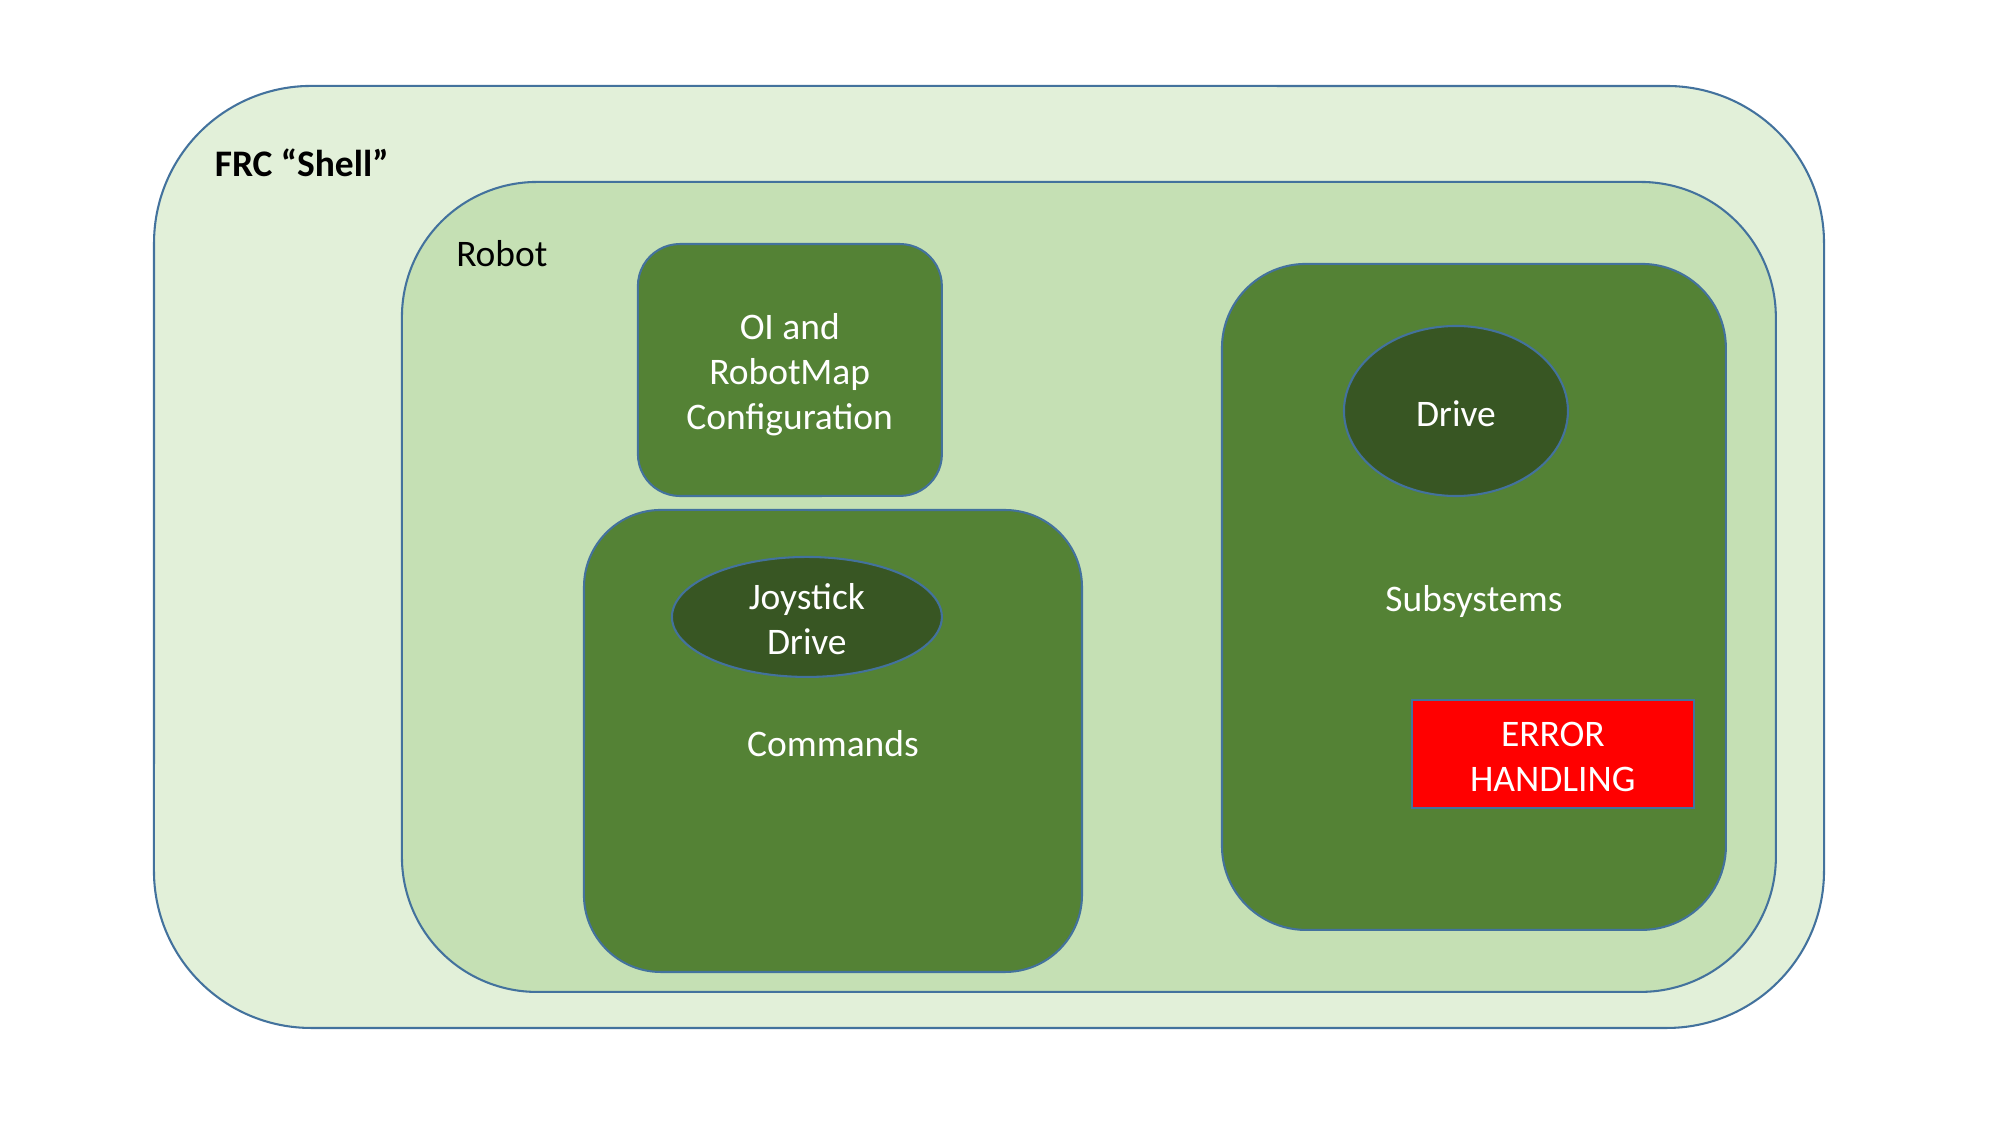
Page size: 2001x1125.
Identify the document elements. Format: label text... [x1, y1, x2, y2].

text_box Subsystems [1220, 262, 1727, 931]
text_box OI and RobotMap Configuration [636, 242, 943, 498]
text_box ERROR HANDLING [1411, 699, 1695, 809]
text_box Commands [582, 508, 1084, 974]
text_box Robot [400, 180, 1777, 993]
text_box Drive [1342, 324, 1570, 498]
text_box FRC “Shell” [152, 84, 1826, 1030]
text_box Joystick Drive [670, 555, 943, 678]
